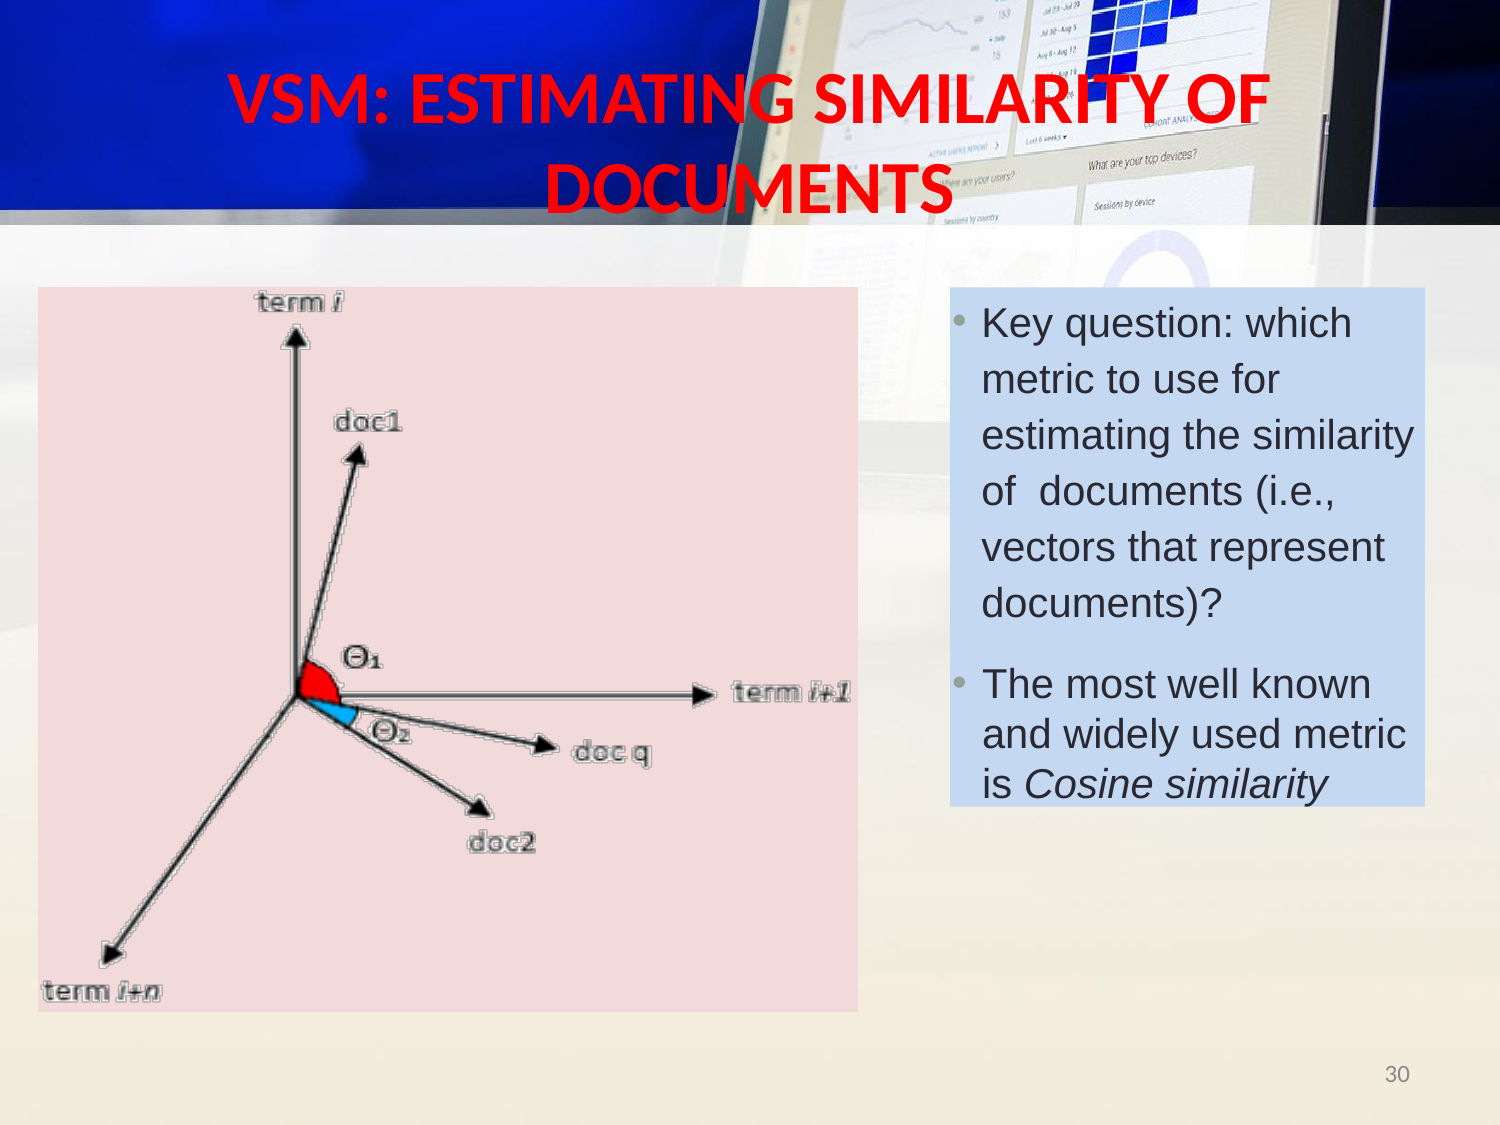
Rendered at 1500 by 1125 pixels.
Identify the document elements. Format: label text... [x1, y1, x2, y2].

picture [0, 0, 1500, 1125]
slide_number ‹#› [1074, 1042, 1425, 1103]
title VSM: ESTIMATING SIMILARITY OF DOCUMENTS [75, 45, 1425, 233]
text_box Key question: which metric to use for estimating the similarity of documents (i.e., vectors that represent documents)? The most well known and widely used metric is Cosine similarity [950, 287, 1425, 807]
